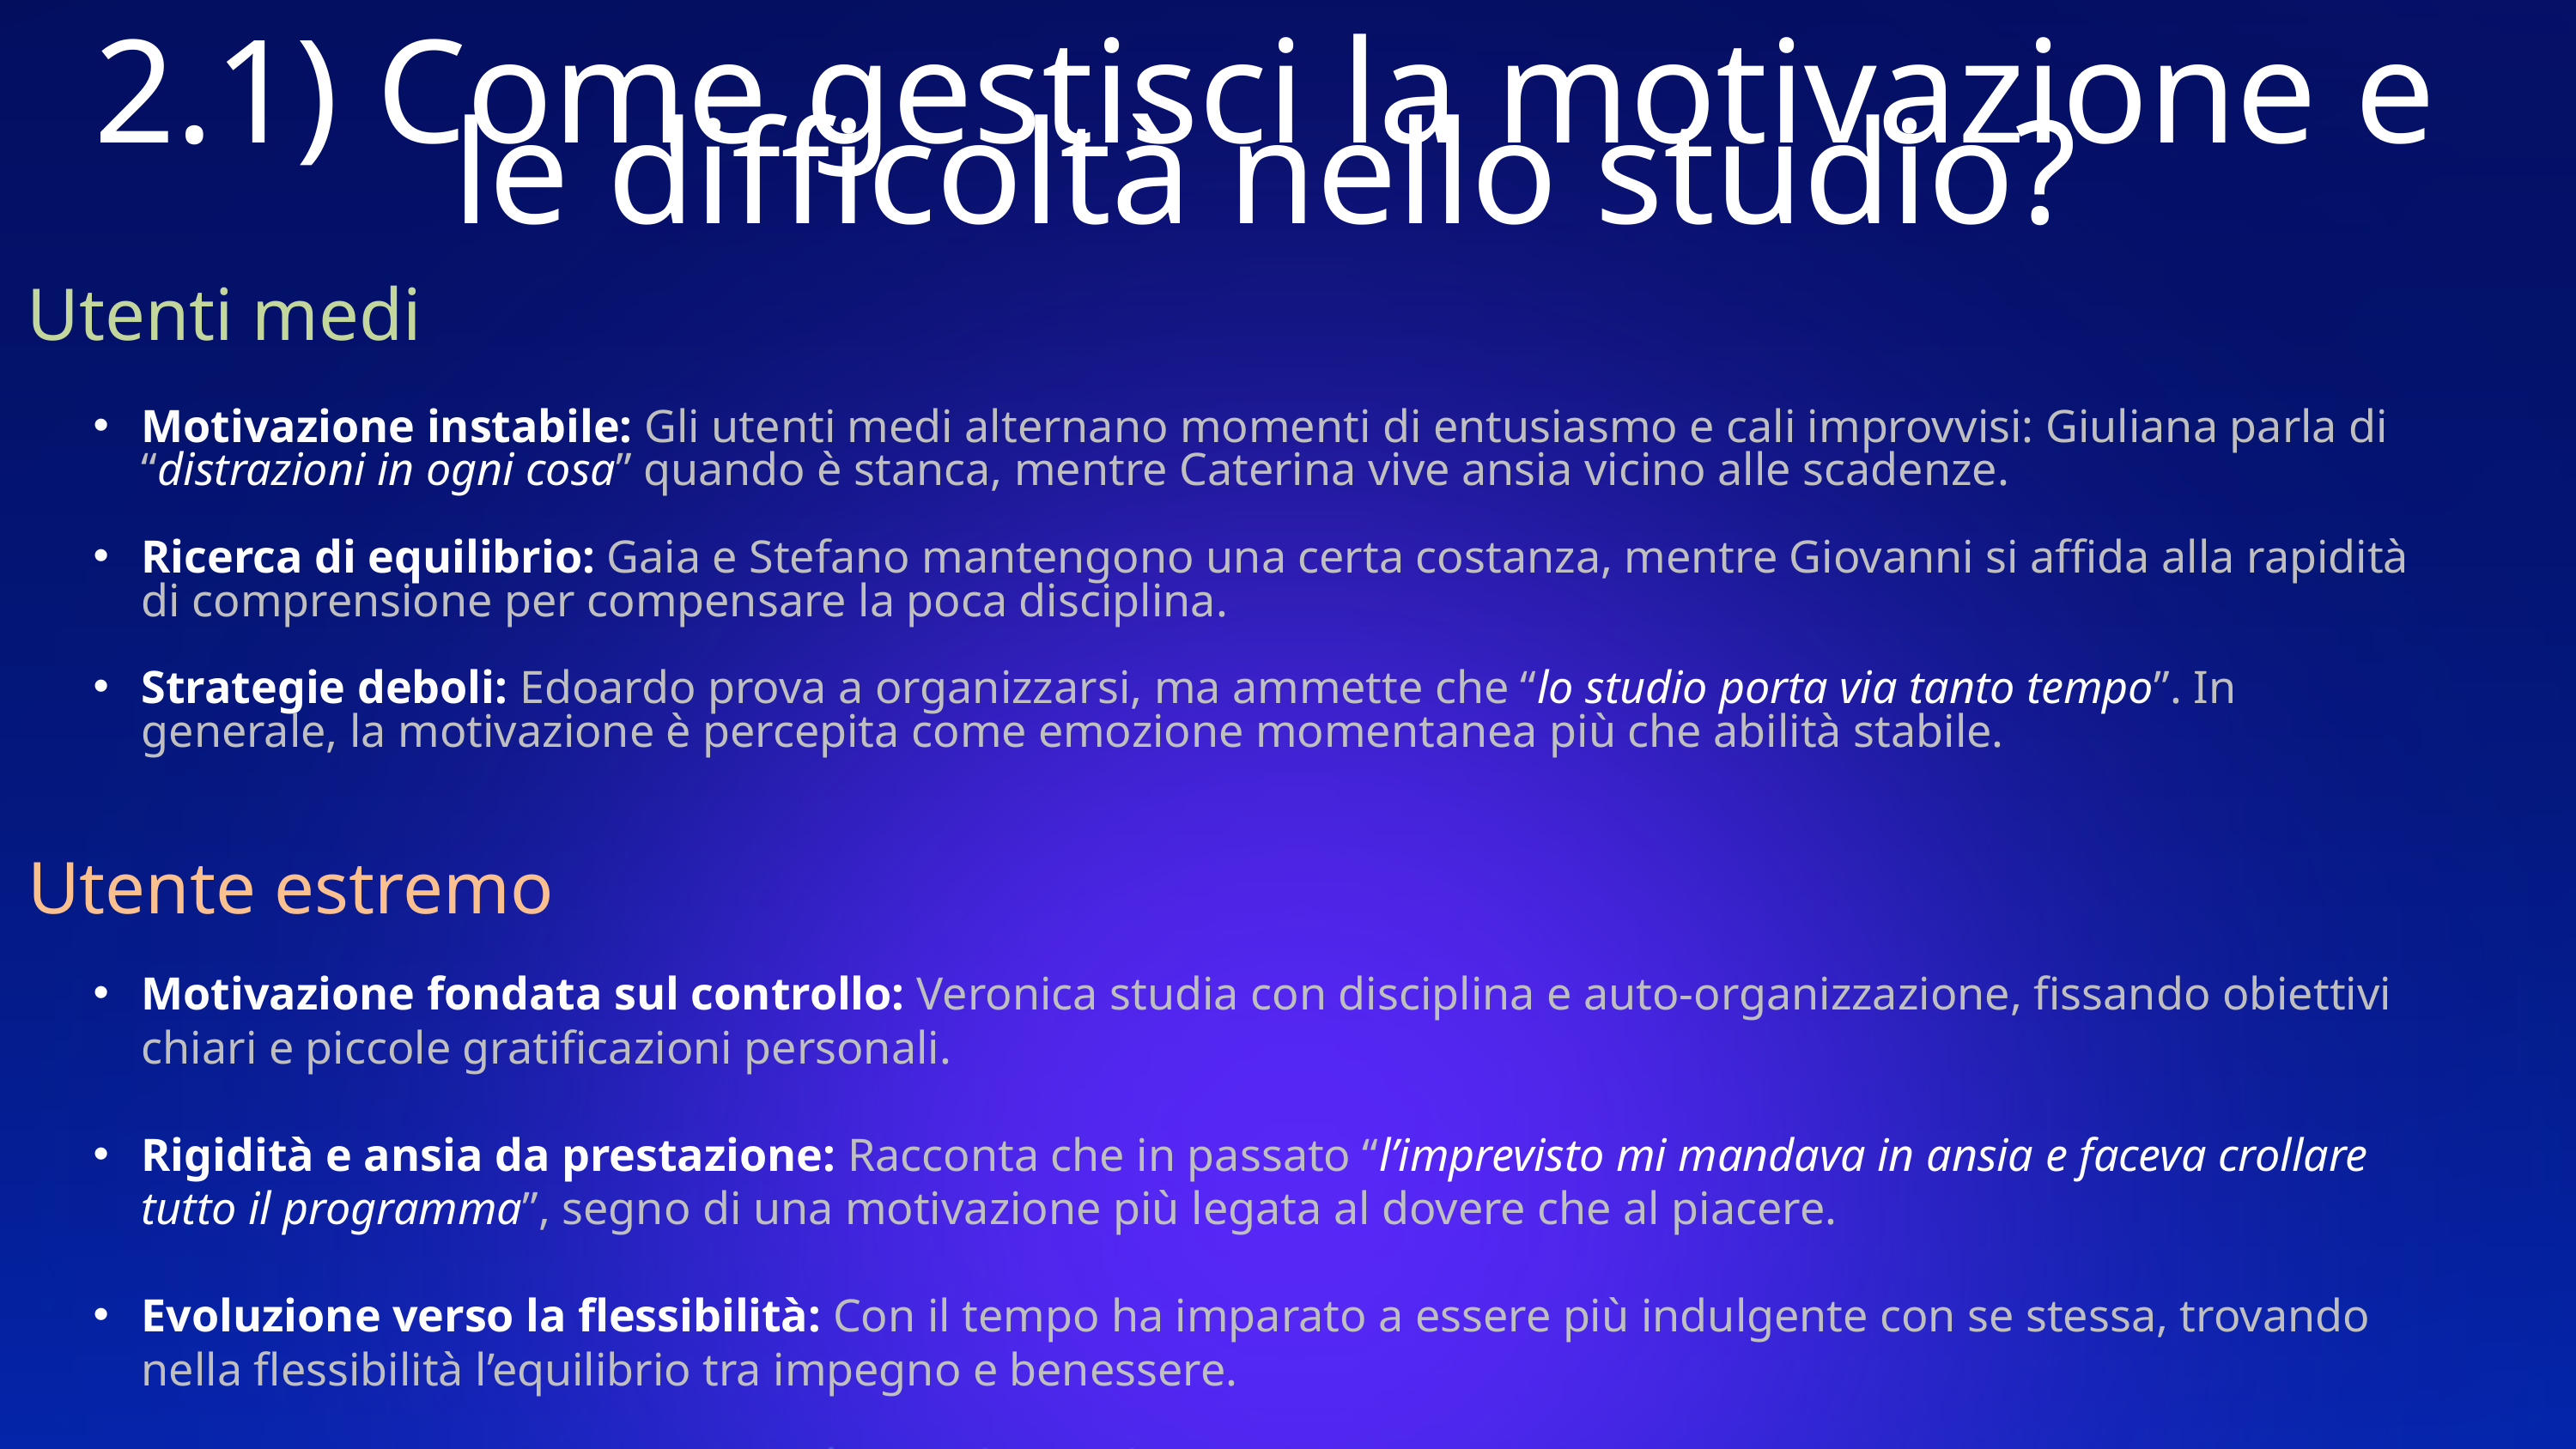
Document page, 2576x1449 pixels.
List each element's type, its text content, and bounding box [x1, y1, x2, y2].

text_box 2.1) Come gestisci la motivazione e le difficoltà nello studio? [27, 91, 2504, 252]
text_box Motivazione fondata sul controllo: Veronica studia con disciplina e auto-organizzazione, fissando obiettivi chiari e piccole gratificazioni personali. Rigidità e ansia da prestazione: Racconta che in passato “l’imprevisto mi mandava in ansia e faceva crollare tutto il programma”, segno di una motivazione più legata al dovere che al piacere. Evoluzione verso la flessibilità: Con il tempo ha imparato a essere più indulgente con se stessa, trovando nella flessibilità l’equilibrio tra impegno e benessere. [93, 965, 2412, 1395]
text_box Utente estremo [27, 864, 1231, 929]
text_box Motivazione instabile: Gli utenti medi alternano momenti di entusiasmo e cali improvvisi: Giuliana parla di “distrazioni in ogni cosa” quando è stanca, mentre Caterina vive ansia vicino alle scadenze. Ricerca di equilibrio: Gaia e Stefano mantengono una certa costanza, mentre Giovanni si affida alla rapidità di comprensione per compensare la poca disciplina. Strategie deboli: Edoardo prova a organizzarsi, ma ammette che “lo studio porta via tanto tempo”. In generale, la motivazione è percepita come emozione momentanea più che abilità stabile. [93, 407, 2412, 756]
text_box Utenti medi [27, 290, 1230, 355]
text_box [0, 0, 2576, 1449]
